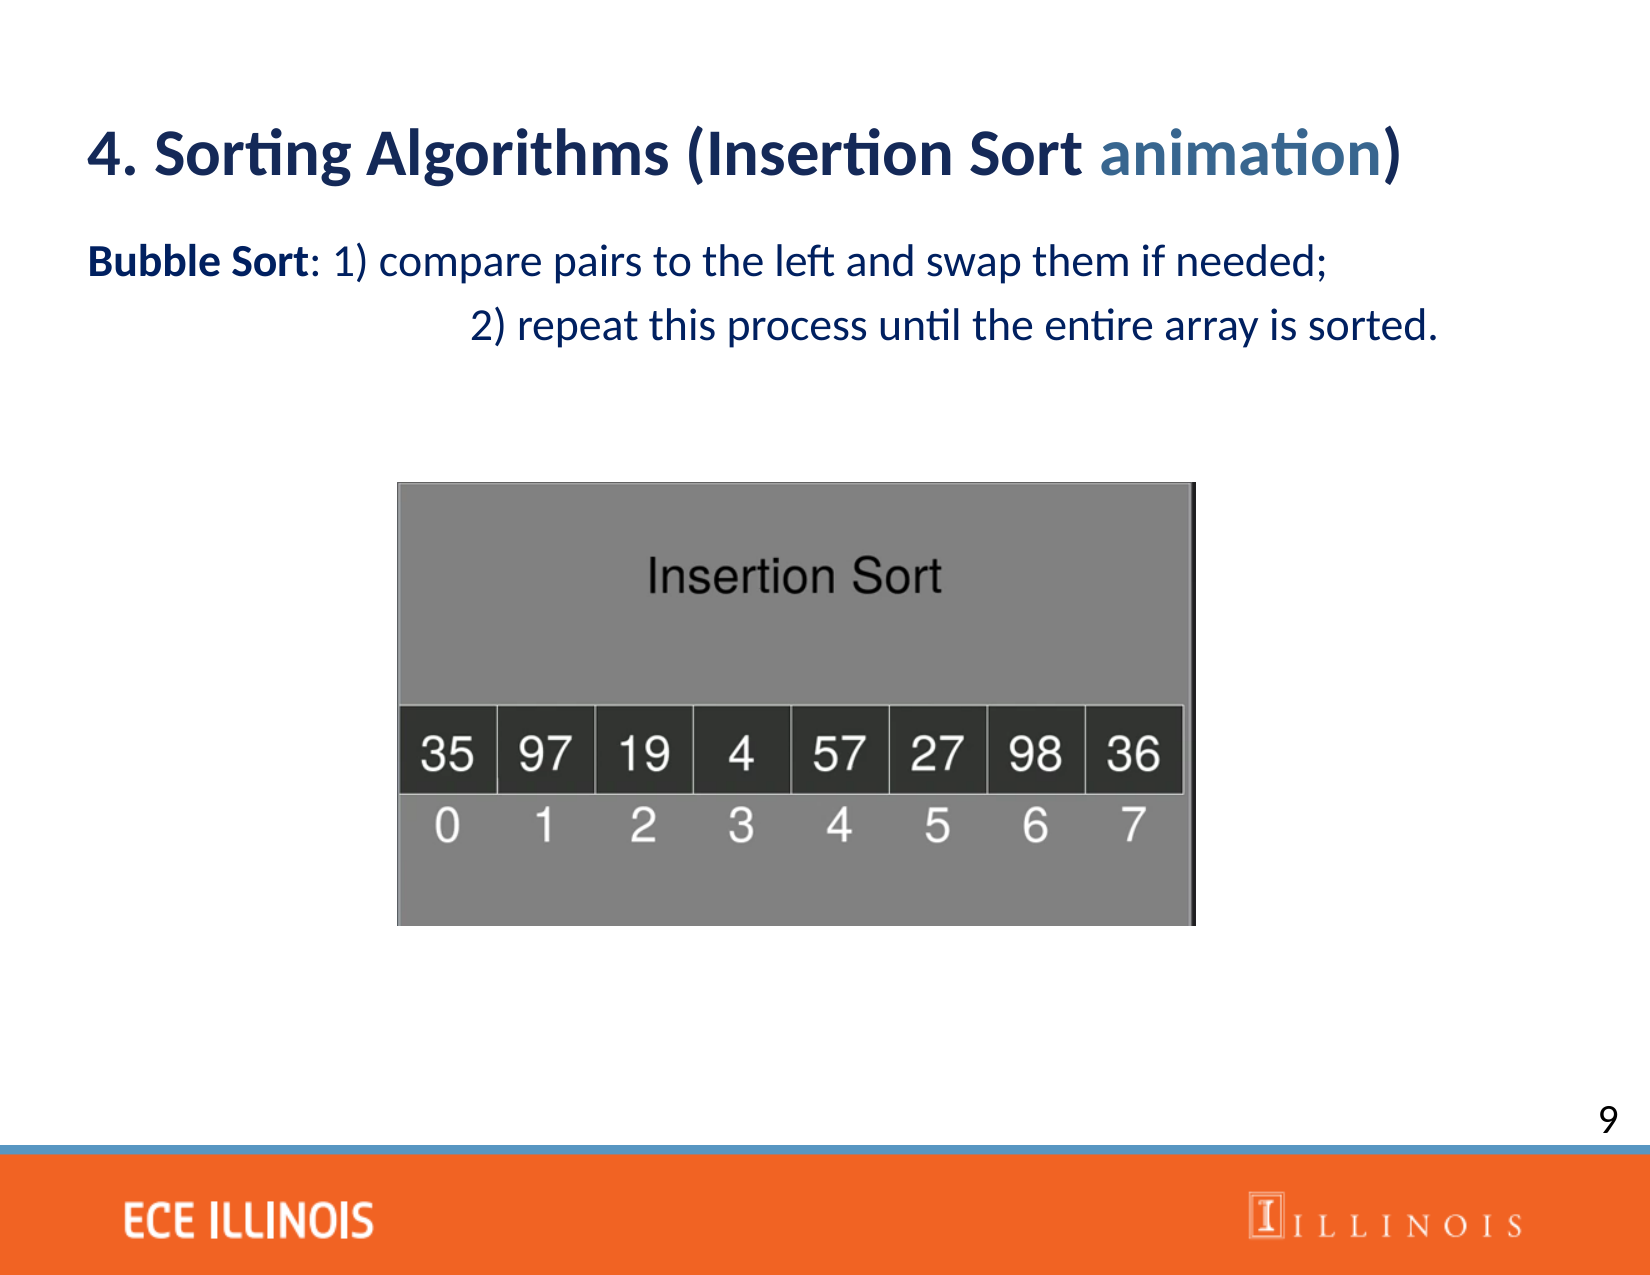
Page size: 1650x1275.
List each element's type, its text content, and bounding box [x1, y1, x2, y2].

list 4. Sorting Algorithms (Insertion Sort animation) [72, 101, 1590, 223]
list Bubble Sort: 1) compare pairs to the left and swap them if needed; 2) repeat this process until the entire array is sorted. [72, 223, 1590, 435]
text_box 9 [1582, 1084, 1634, 1150]
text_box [395, 481, 1197, 927]
